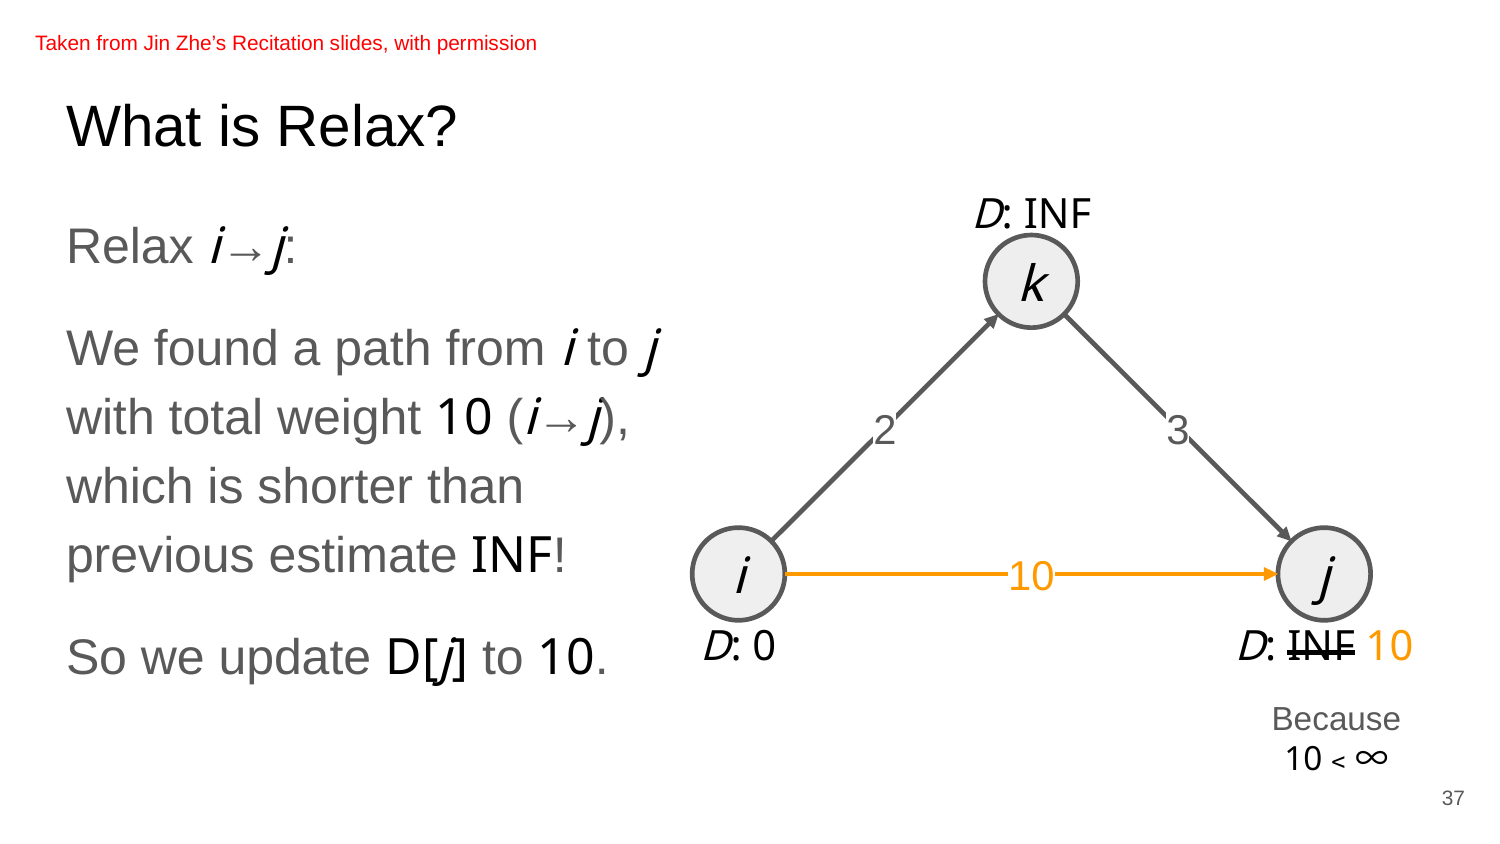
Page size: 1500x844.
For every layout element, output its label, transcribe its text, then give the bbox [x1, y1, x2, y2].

text_box 10 [986, 583, 1077, 621]
text_box i [692, 527, 785, 620]
text_box 10 [986, 527, 1077, 573]
title What is Relax? [51, 72, 1449, 167]
text_box k [985, 235, 1078, 328]
text_box j [1277, 527, 1371, 620]
text_box Because 10﹤∞ [1224, 682, 1449, 791]
text_box Taken from Jin Zhe’s Recitation slides, with permission [20, 14, 661, 82]
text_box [770, 313, 999, 542]
list Relax i→j: We found a path from i to j with total weight 10 (i→j), which is shorter than previous estimate INF! So we update D[j] to 10. [51, 189, 693, 750]
text_box D: 0 [624, 620, 853, 667]
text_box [1063, 313, 1292, 542]
slide_number 37 [1389, 764, 1480, 830]
text_box D: INF 10 [1210, 620, 1438, 667]
text_box D: INF [917, 188, 1145, 235]
